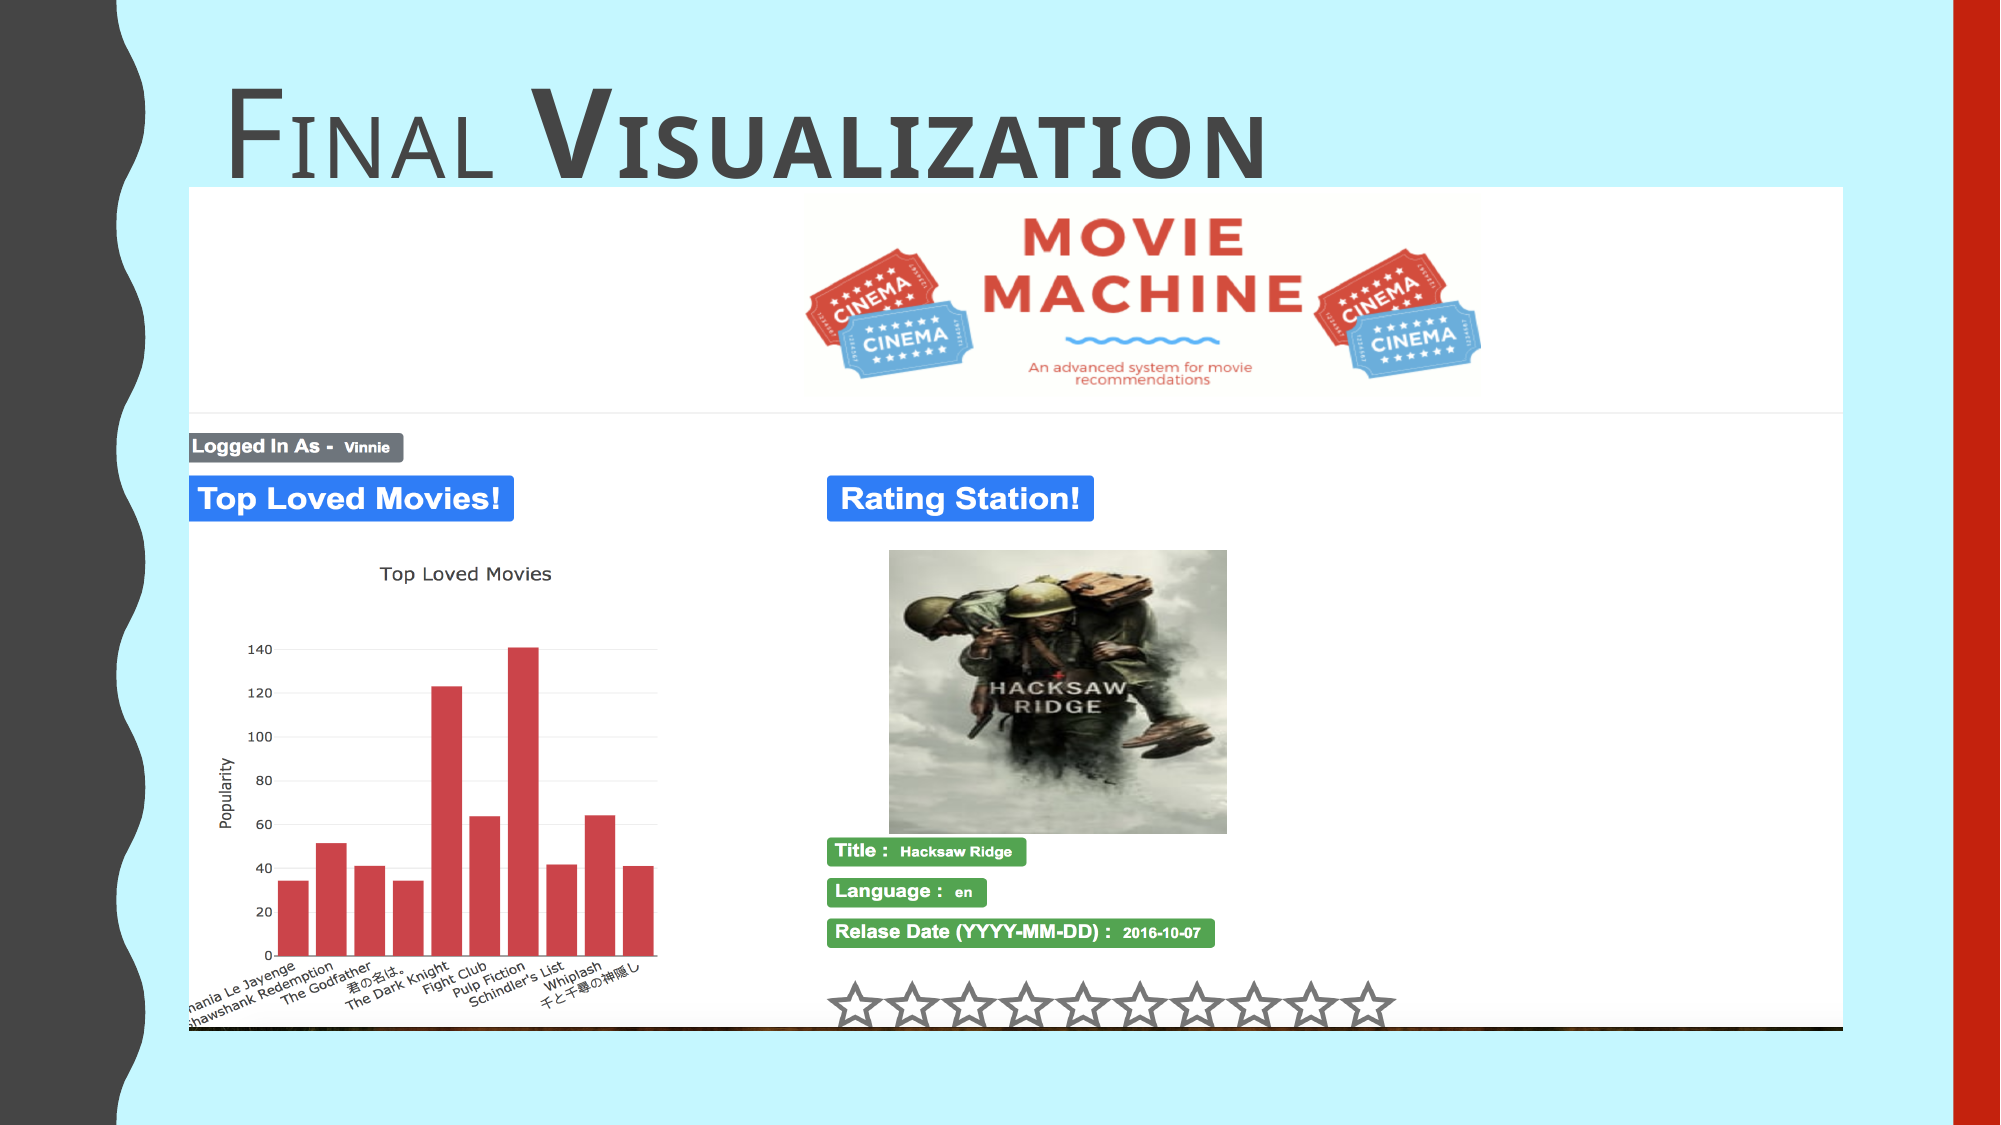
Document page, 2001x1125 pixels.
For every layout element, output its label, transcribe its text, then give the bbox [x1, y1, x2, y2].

title FINAL VISUALIZATION [205, 62, 1875, 308]
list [189, 187, 1843, 1031]
